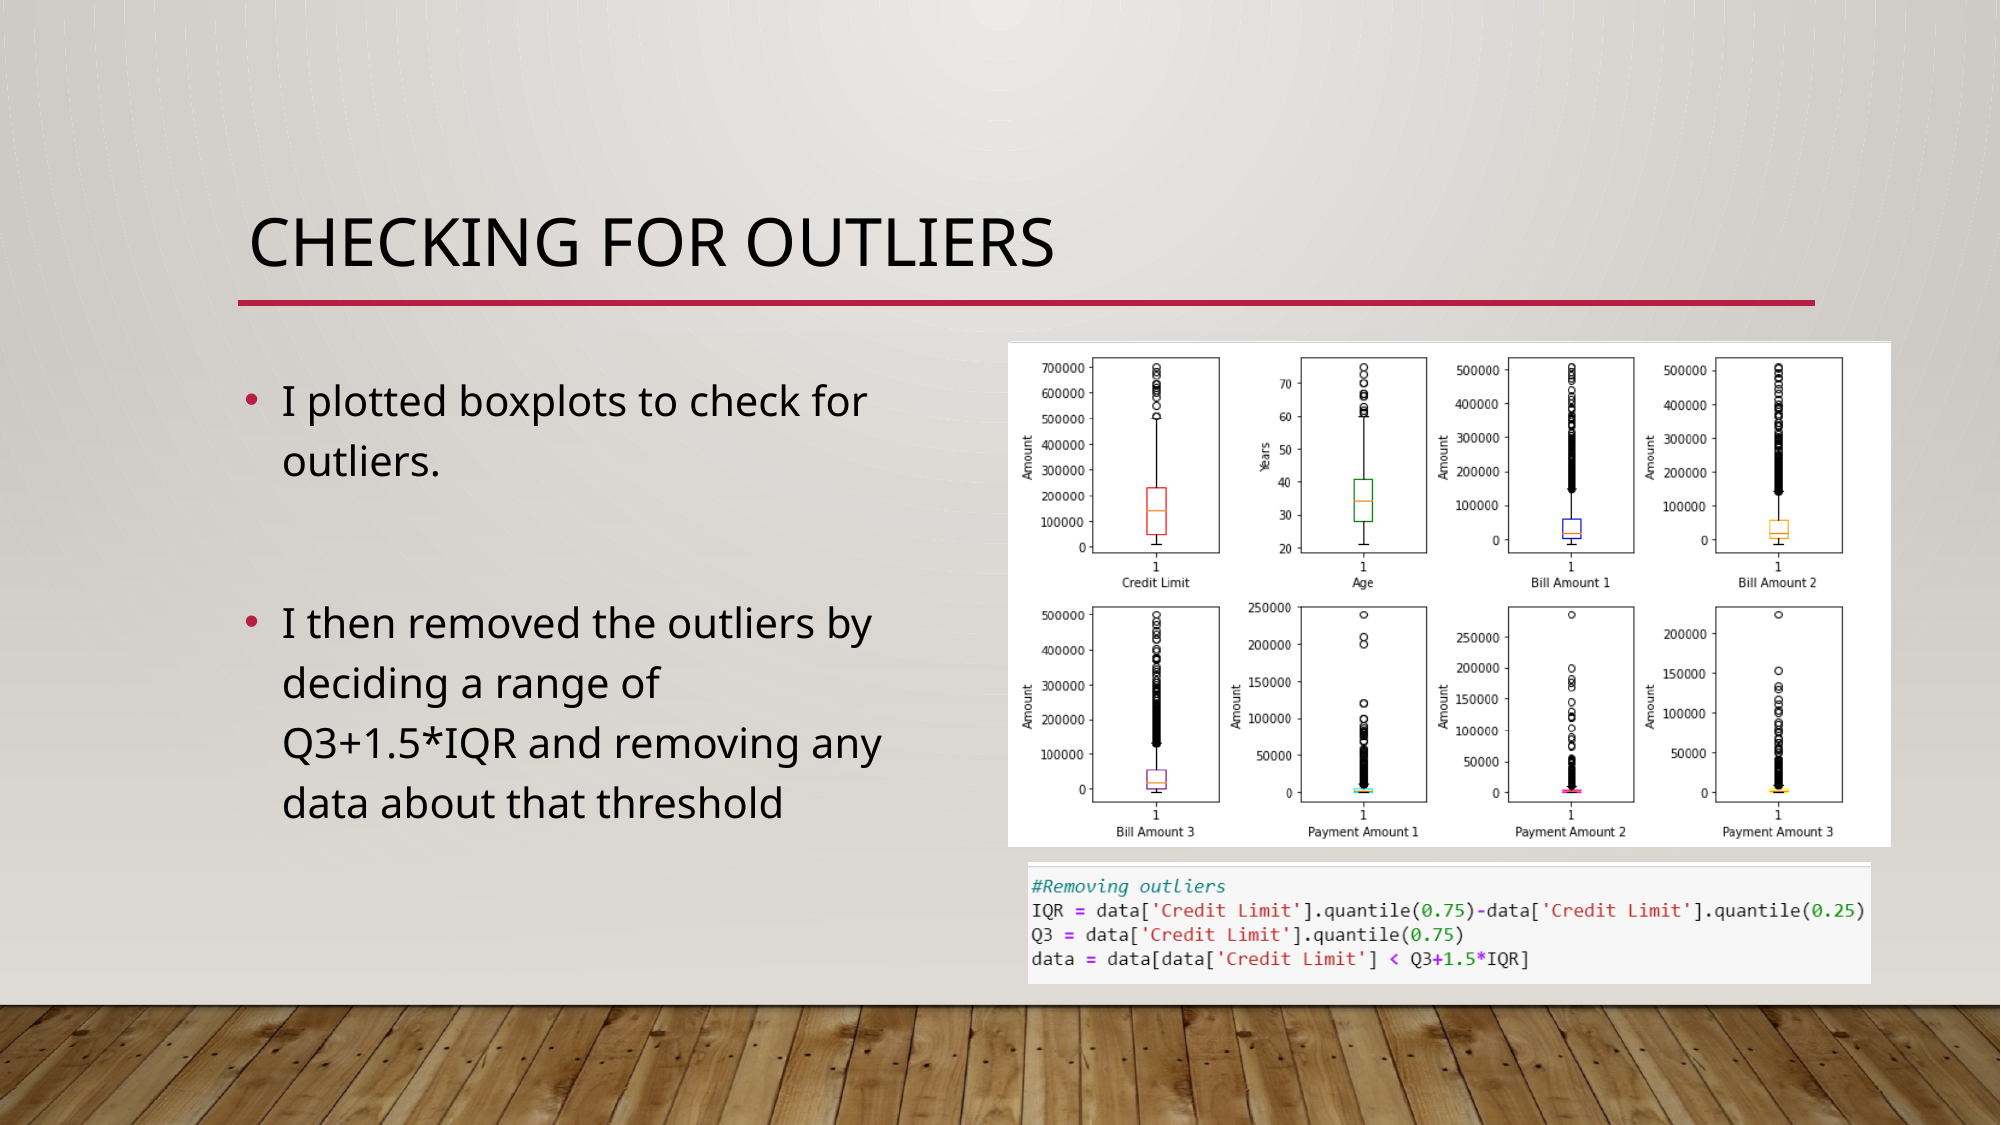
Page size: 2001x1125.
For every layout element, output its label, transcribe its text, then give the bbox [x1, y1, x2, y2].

title Checking for outliers [233, 201, 1809, 299]
picture [1028, 862, 1871, 984]
picture [0, 1005, 2000, 1125]
list I plotted boxplots to check for outliers. I then removed the outliers by deciding a range of Q3+1.5*IQR and removing any data about that threshold [229, 357, 913, 924]
picture [1008, 341, 1891, 847]
